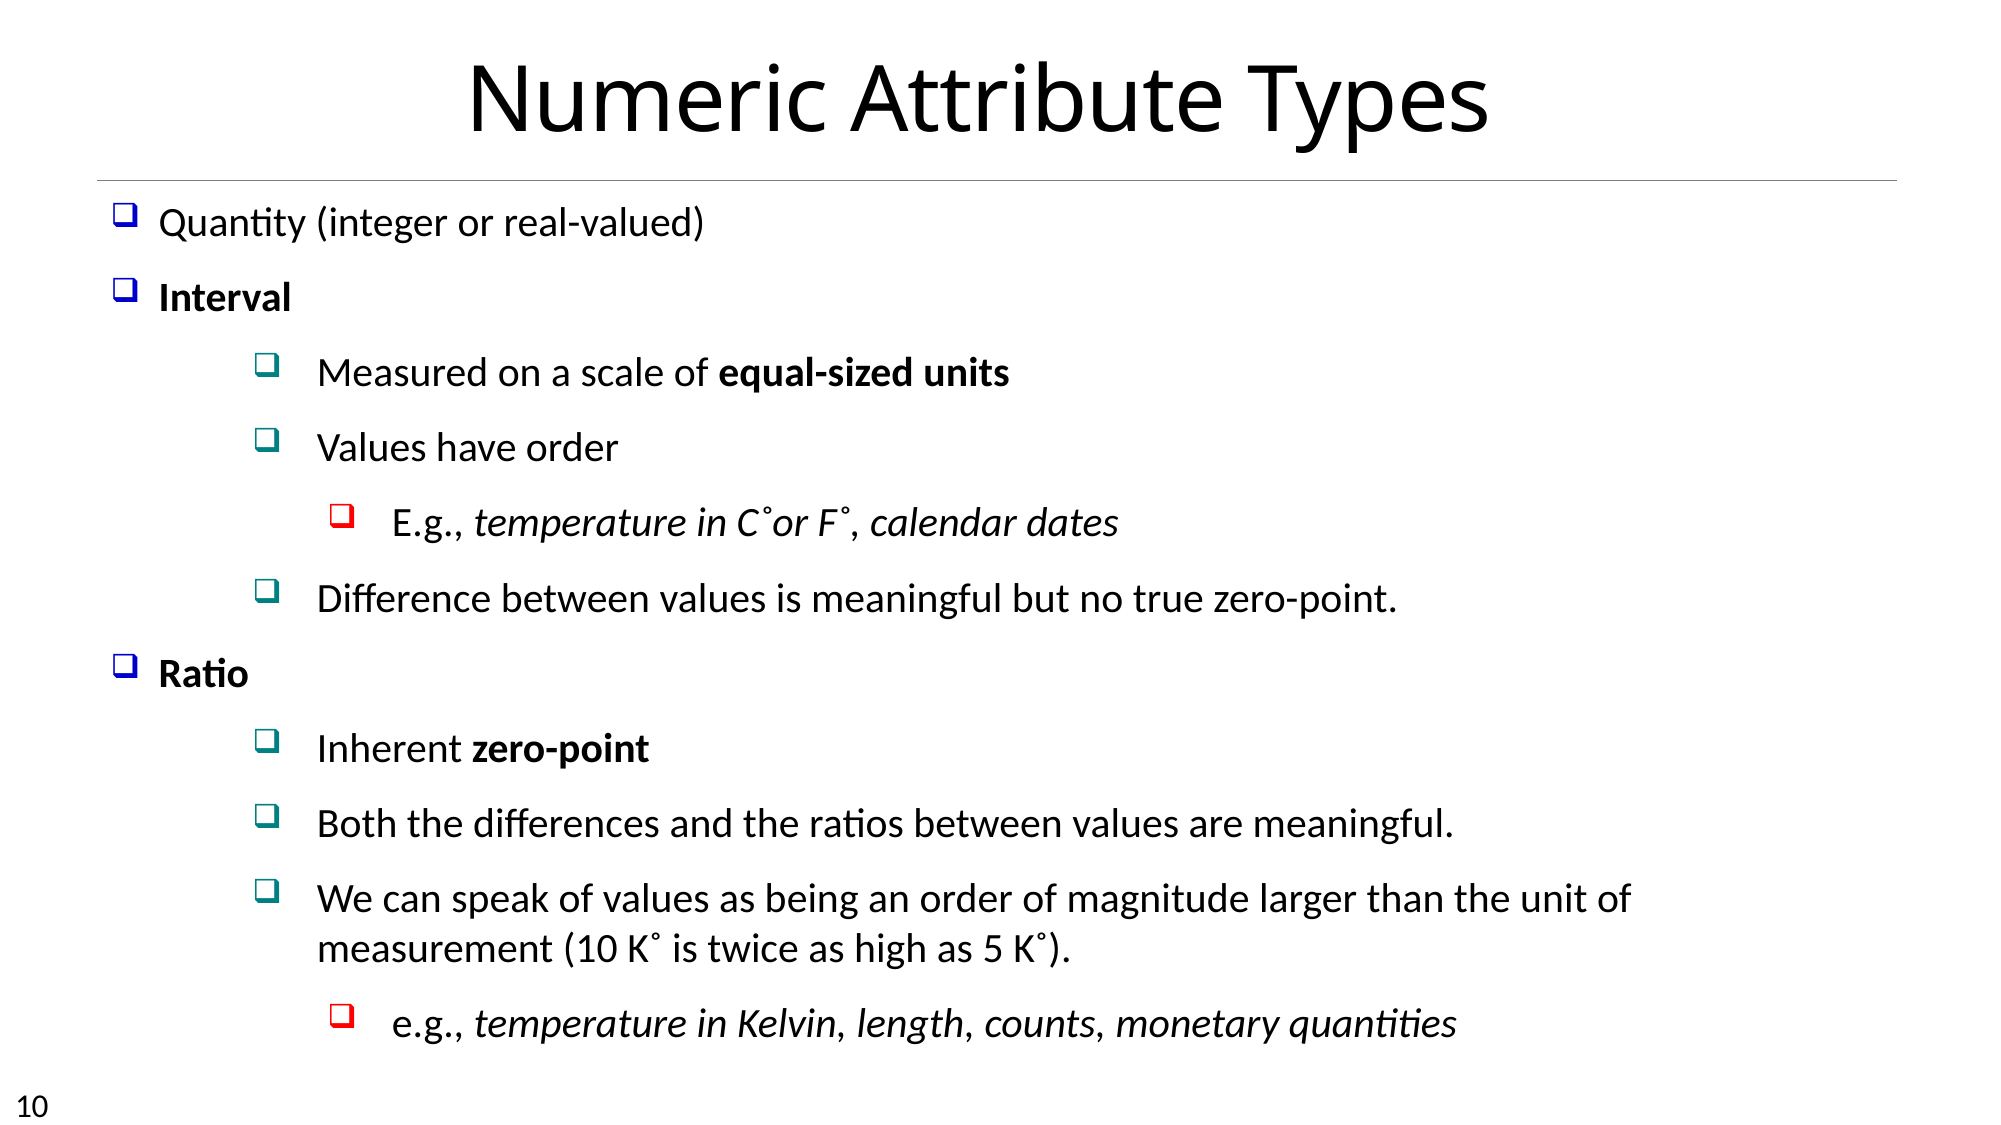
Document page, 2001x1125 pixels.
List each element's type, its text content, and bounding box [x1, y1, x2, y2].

list Quantity (integer or real-valued) Interval Measured on a scale of equal-sized units Values have order E.g., temperature in C˚or F˚, calendar dates Difference between values is meaningful but no true zero-point. Ratio Inherent zero-point Both the differences and the ratios between values are meaningful. We can speak of values as being an order of magnitude larger than the unit of measurement (10 K˚ is twice as high as 5 K˚). e.g., temperature in Kelvin, length, counts, monetary quantities [95, 187, 1888, 1105]
title Numeric Attribute Types [57, 36, 1923, 158]
